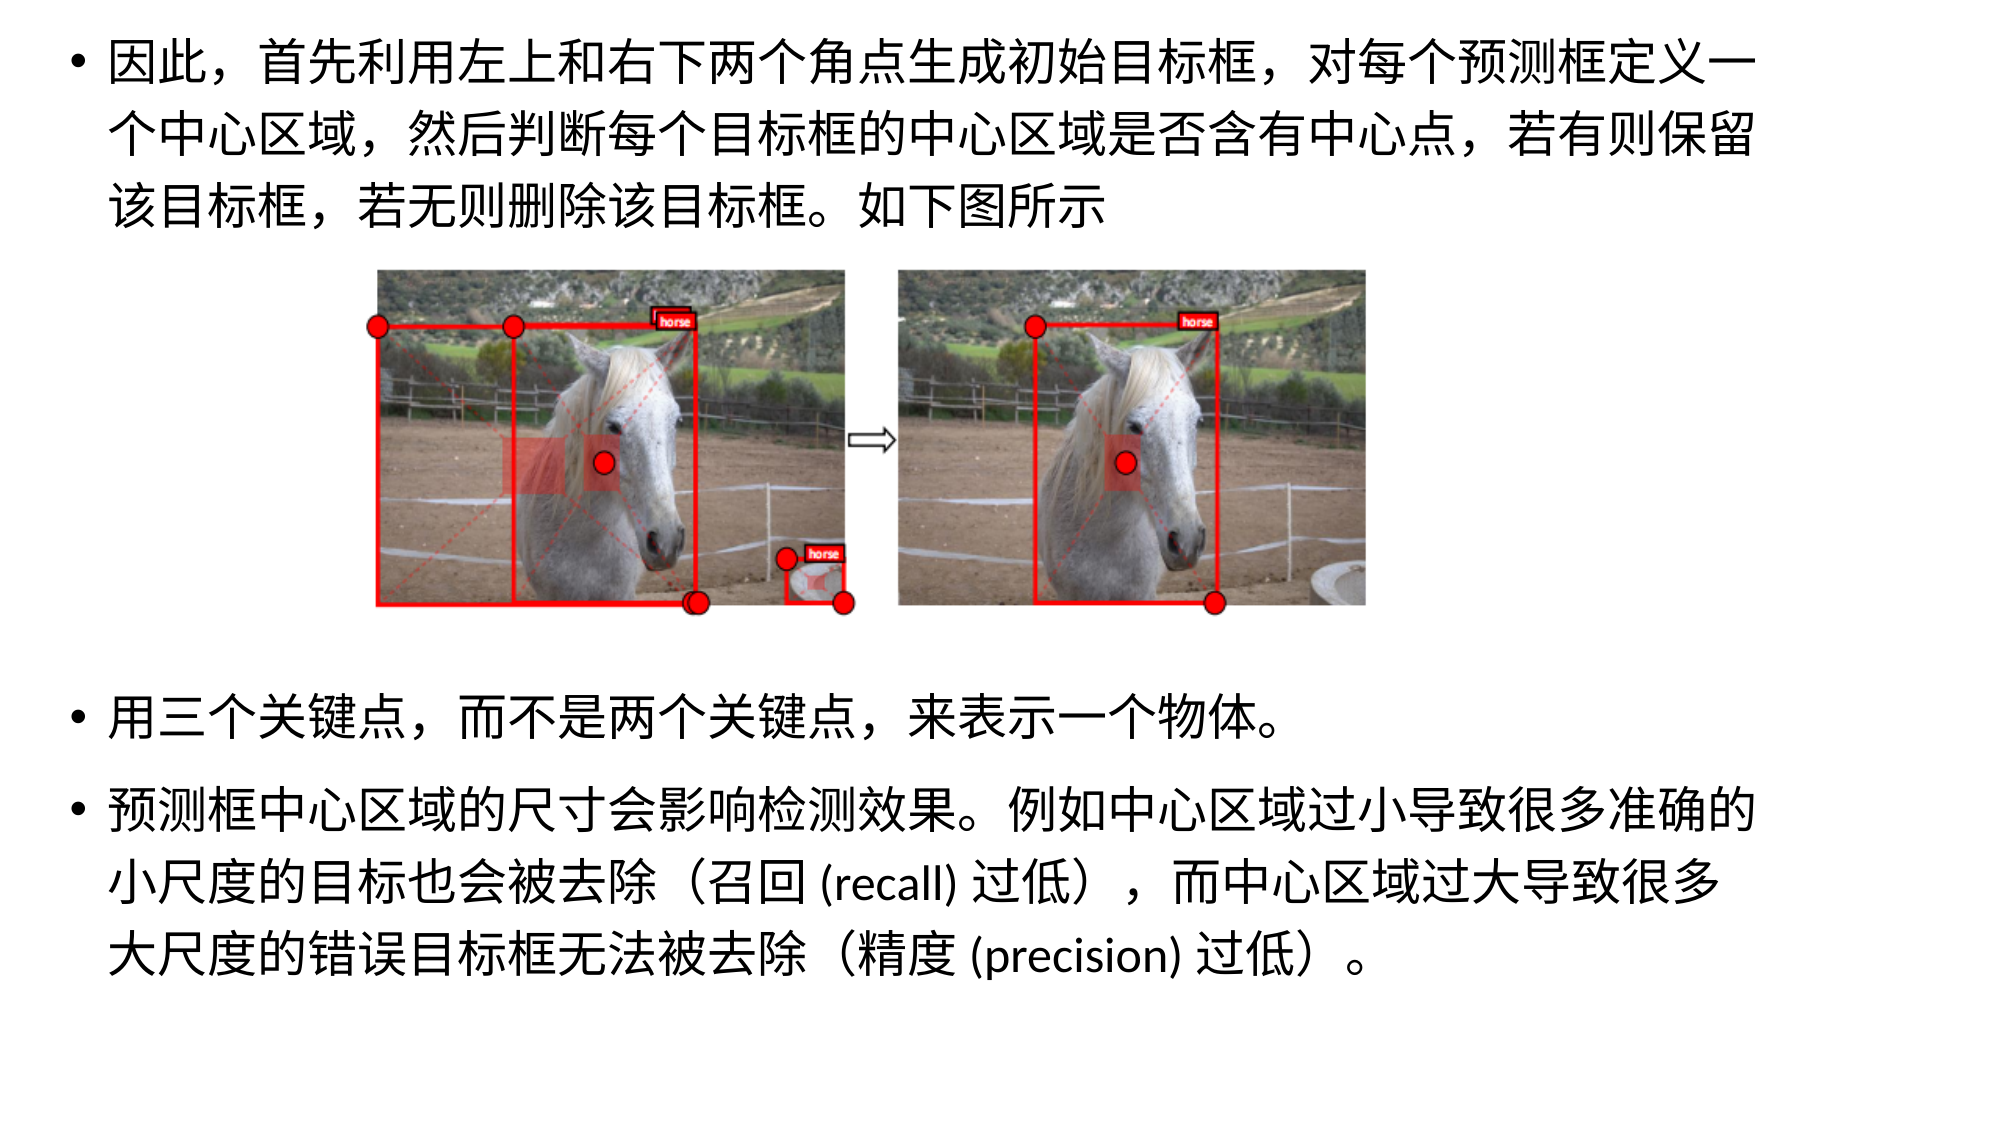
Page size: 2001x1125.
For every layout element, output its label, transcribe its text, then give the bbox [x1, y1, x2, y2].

picture [351, 242, 1377, 626]
list 因此，首先利用左上和右下两个角点生成初始目标框，对每个预测框定义一个中心区域，然后判断每个目标框的中心区域是否含有中心点，若有则保留该目标框，若无则删除该目标框。如下图所示 用三个关键点，而不是两个关键点，来表示一个物体。 预测框中心区域的尺寸会影响检测效果。例如中心区域过小导致很多准确的小尺度的目标也会被去除（召回(recall)过低），而中心区域过大导致很多大尺度的错误目标框无法被去除（精度(precision)过低）。 [54, 10, 1780, 1008]
